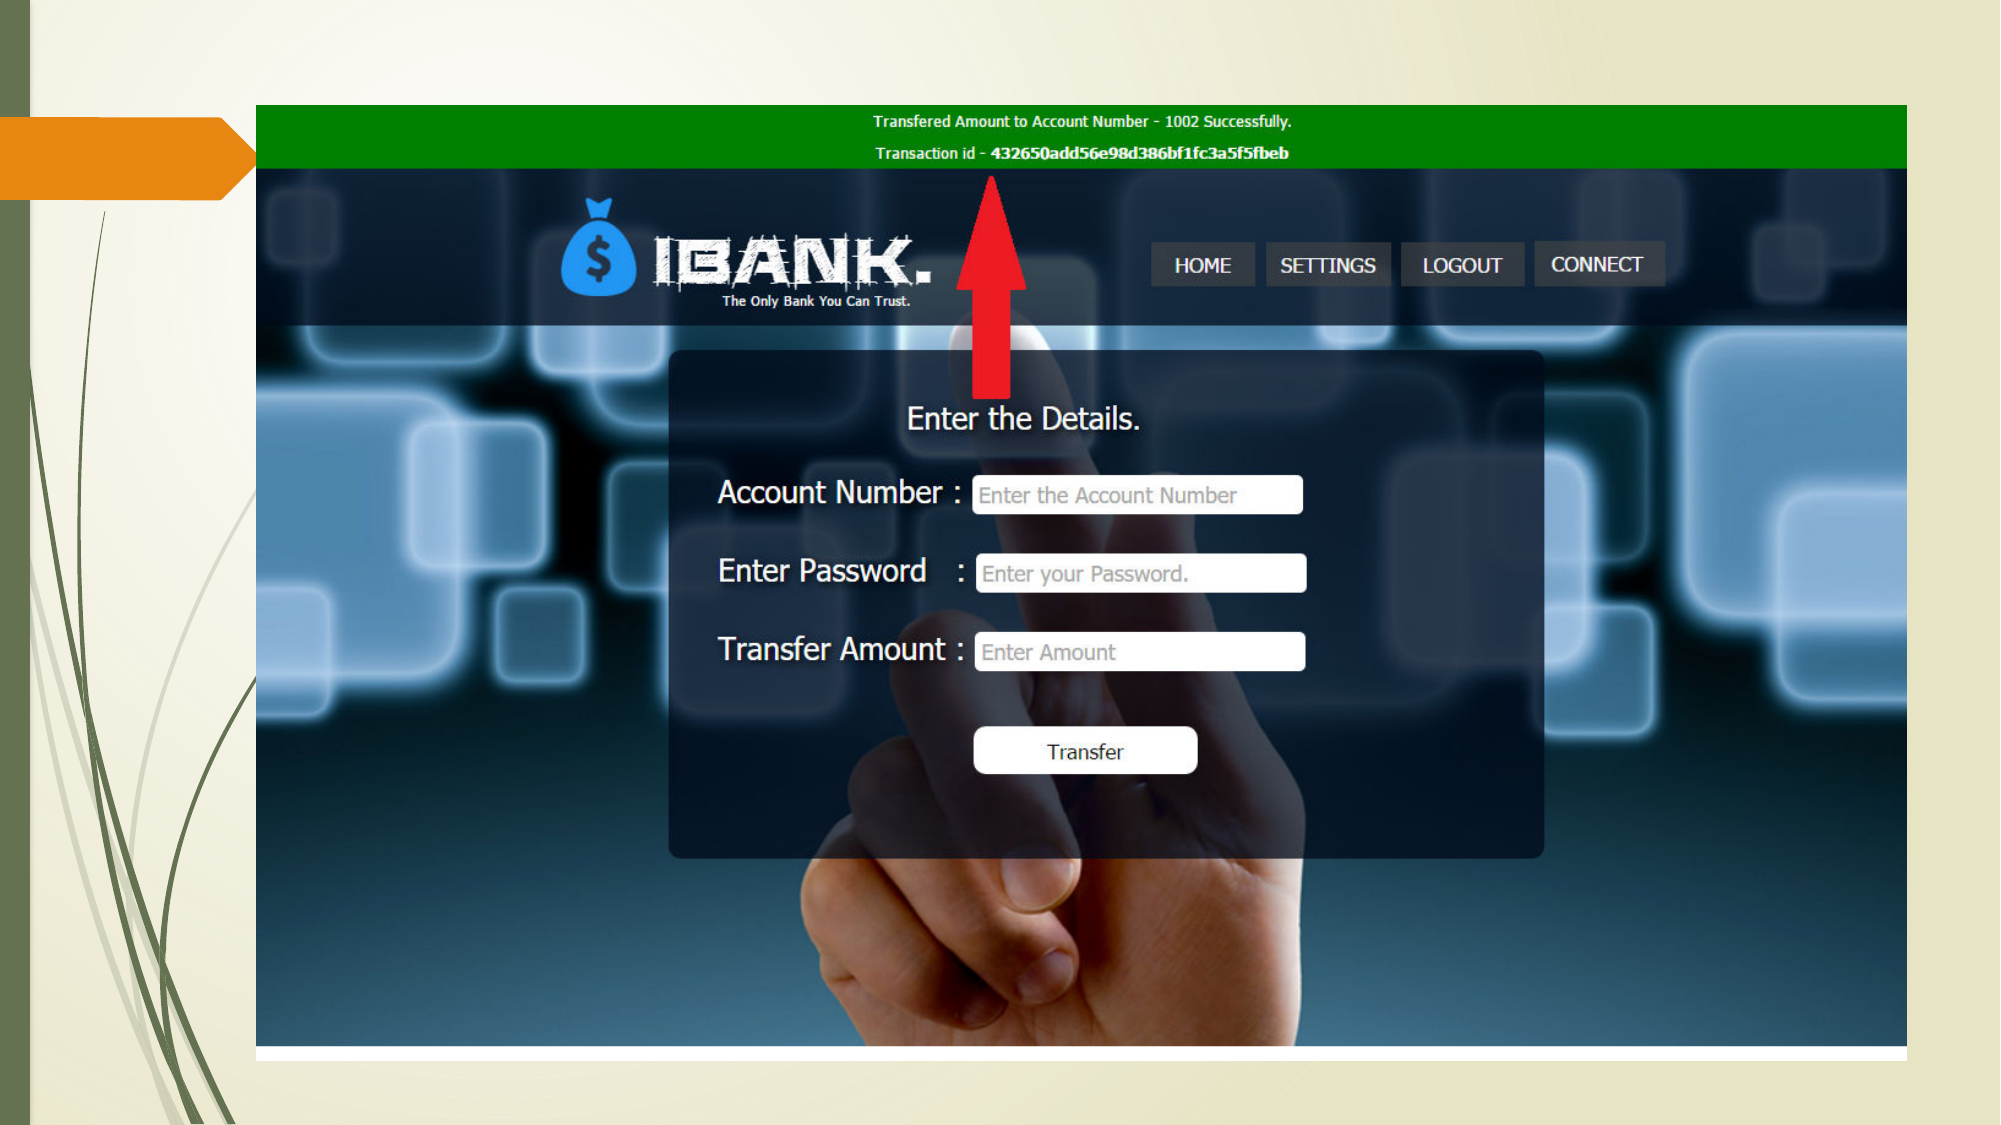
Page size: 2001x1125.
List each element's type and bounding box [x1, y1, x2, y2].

picture [255, 105, 1907, 1061]
